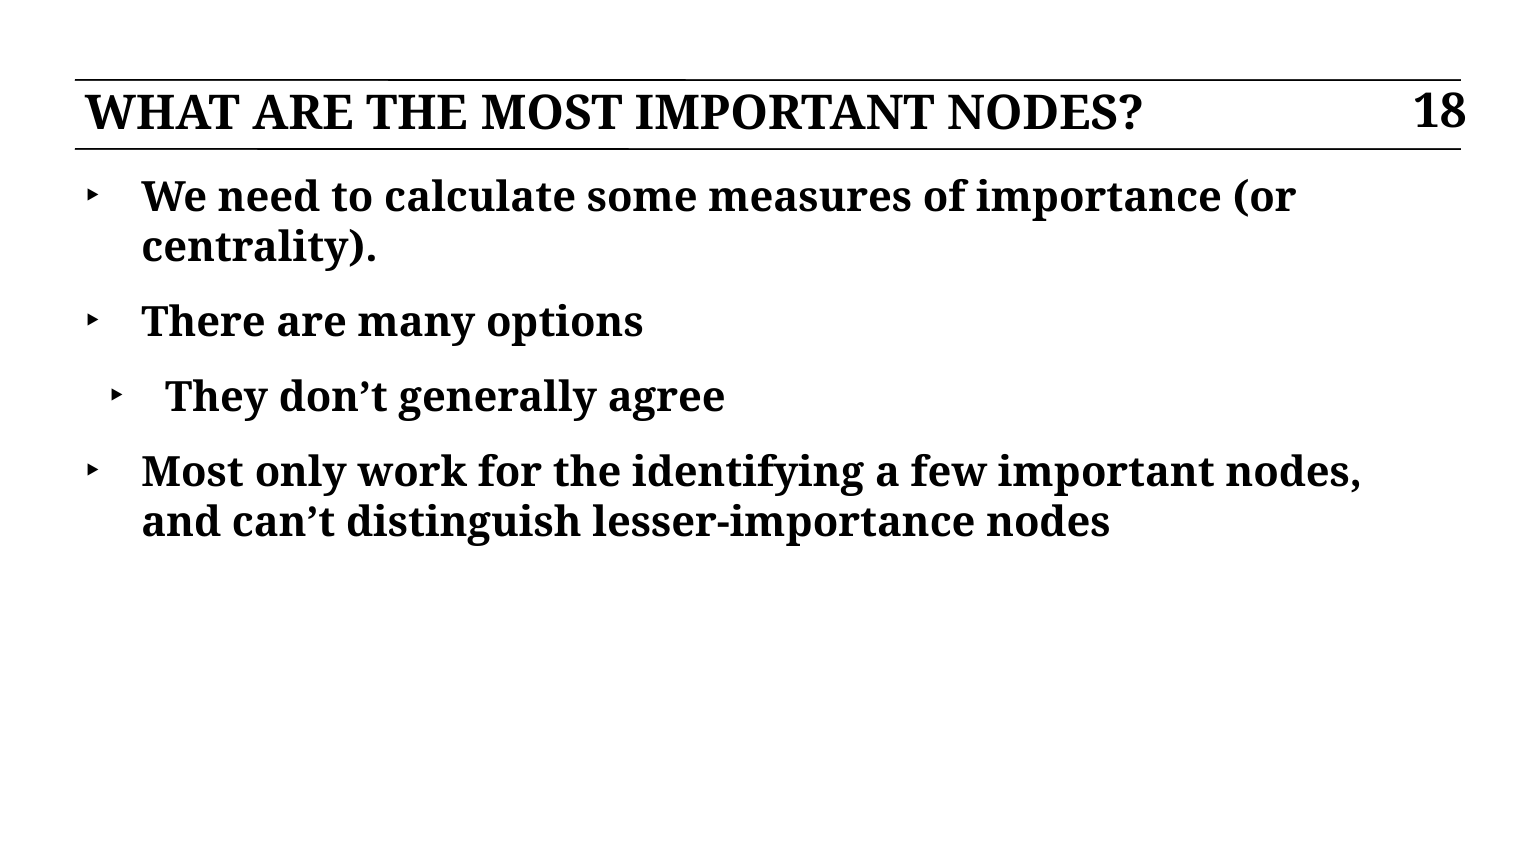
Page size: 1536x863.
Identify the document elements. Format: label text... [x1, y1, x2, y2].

list We need to calculate some measures of importance (or centrality). There are many options They don’t generally agree Most only work for the identifying a few important nodes, and can’t distinguish lesser-importance nodes [76, 160, 1460, 823]
title WHAT ARE THE MOST IMPORTANT NODES? [76, 82, 1369, 160]
slide_number 18 [1408, 82, 1471, 142]
